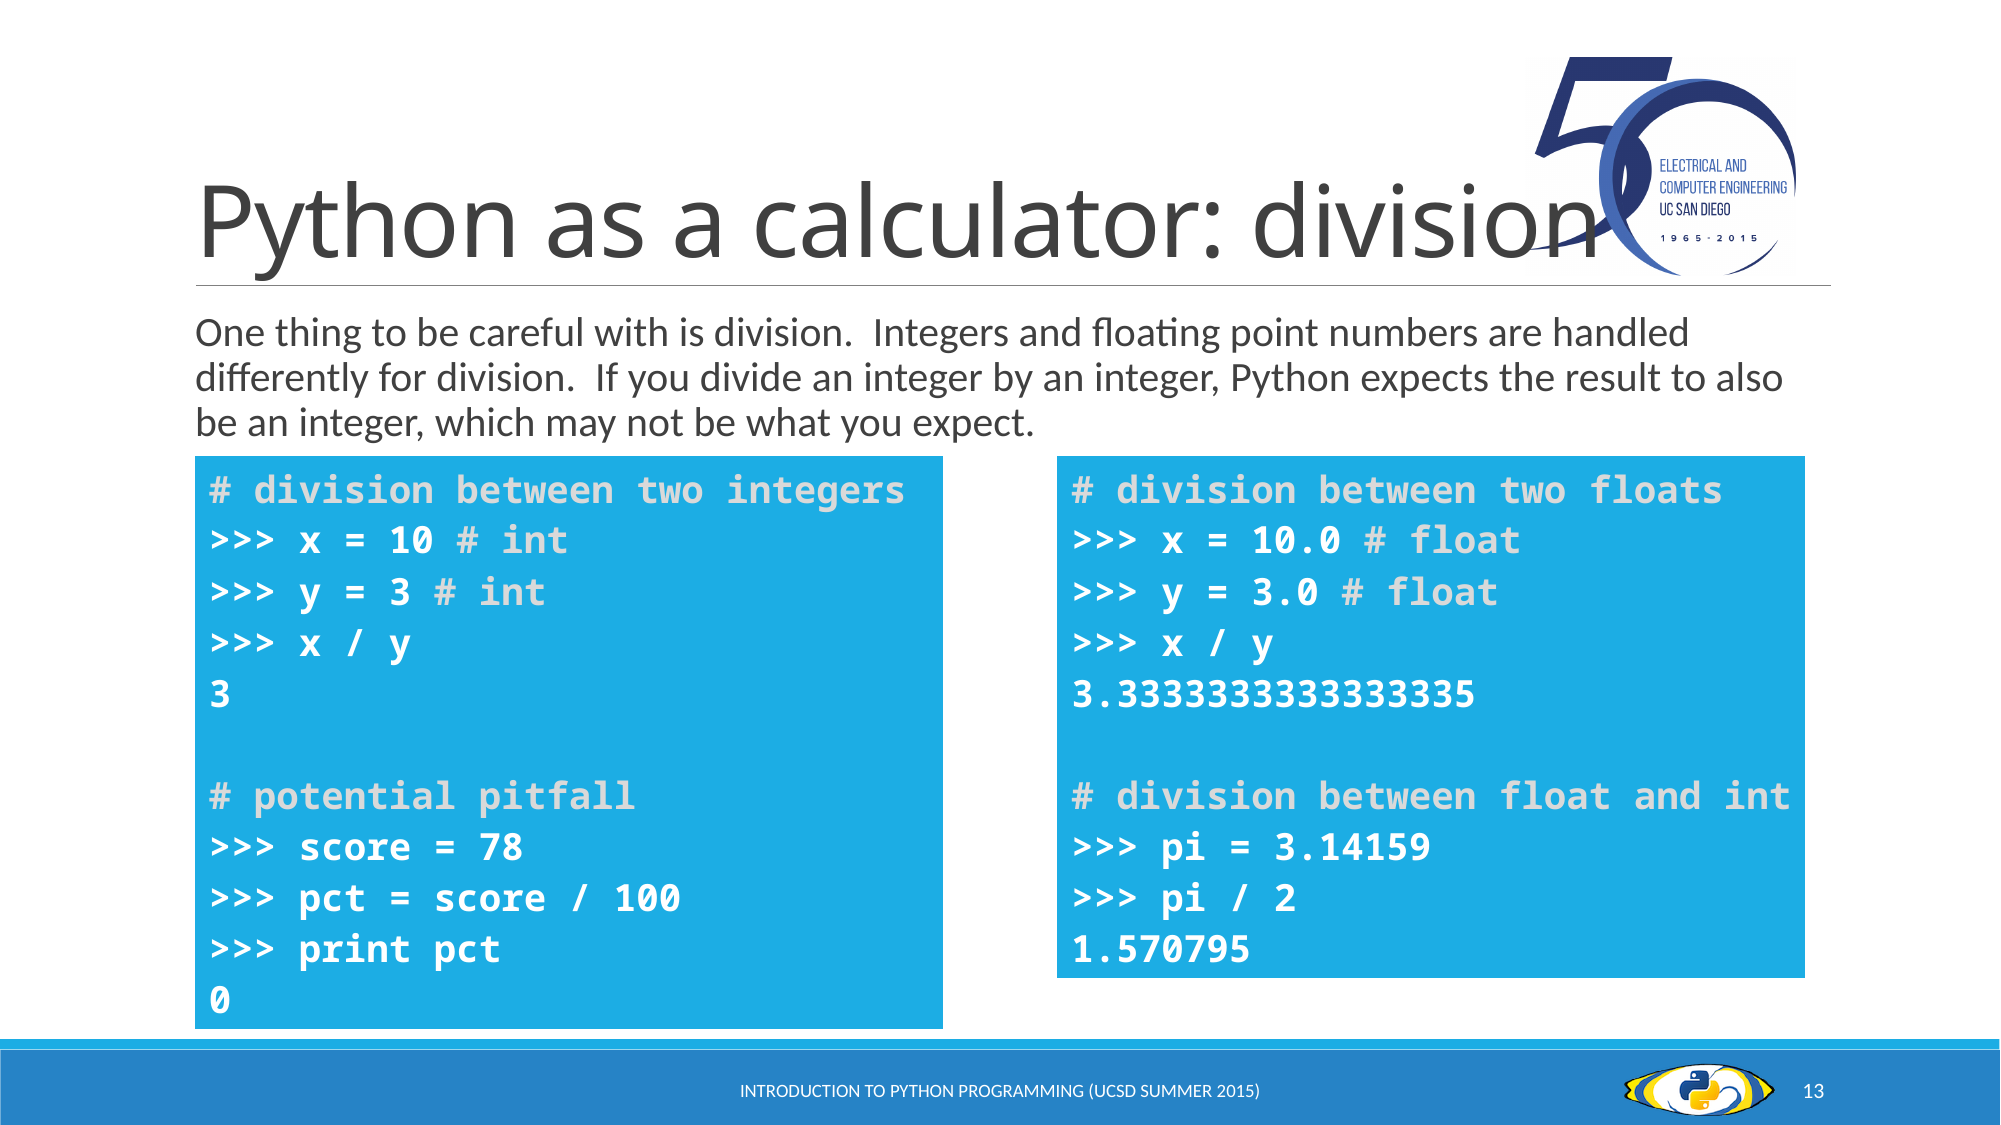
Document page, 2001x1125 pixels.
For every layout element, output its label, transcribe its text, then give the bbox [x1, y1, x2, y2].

table_header # division between two floats >>> x = 10.0 # float >>> y = 3.0 # float >>> x / y 3.3333333333333335 # division between float and int >>> pi = 3.14159 >>> pi / 2 1.570795 [1057, 456, 1805, 978]
table_header # division between two integers >>> x = 10 # int >>> y = 3 # int >>> x / y 3 # potential pitfall >>> score = 78 >>> pct = score / 100 >>> print pct 0 [195, 456, 943, 1029]
title Python as a calculator: division [180, 47, 1830, 285]
slide_number 13 [1624, 1059, 1840, 1120]
footer Introduction to Python Programming (UCSD Summer 2015) [604, 1059, 1396, 1120]
list One thing to be careful with is division. Integers and floating point numbers are handled differently for division. If you divide an integer by an integer, Python expects the result to also be an integer, which may not be what you expect. [180, 302, 1830, 963]
